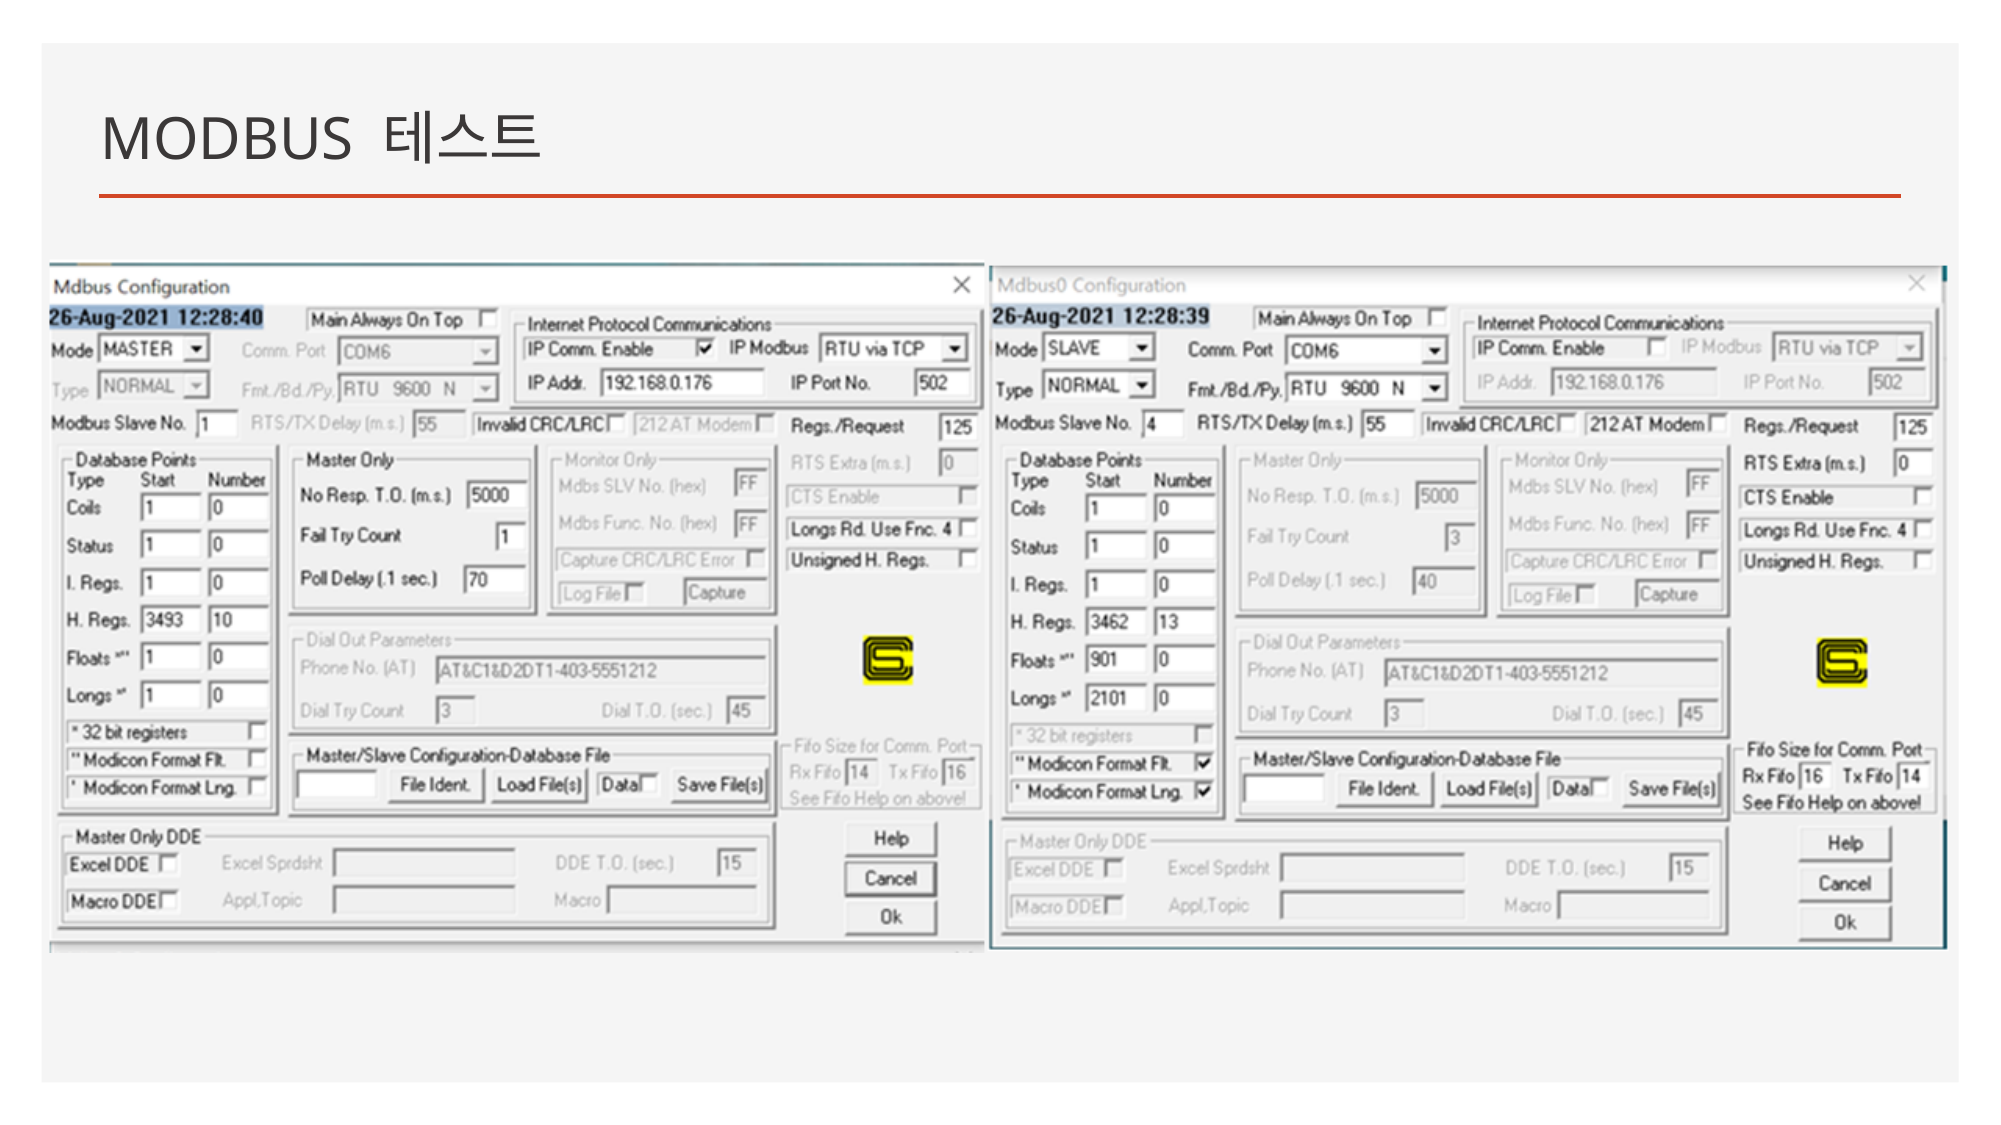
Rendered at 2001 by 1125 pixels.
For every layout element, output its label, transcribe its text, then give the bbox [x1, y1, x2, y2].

title MODBUS 테스트 [85, 73, 1214, 179]
picture [42, 255, 1958, 953]
